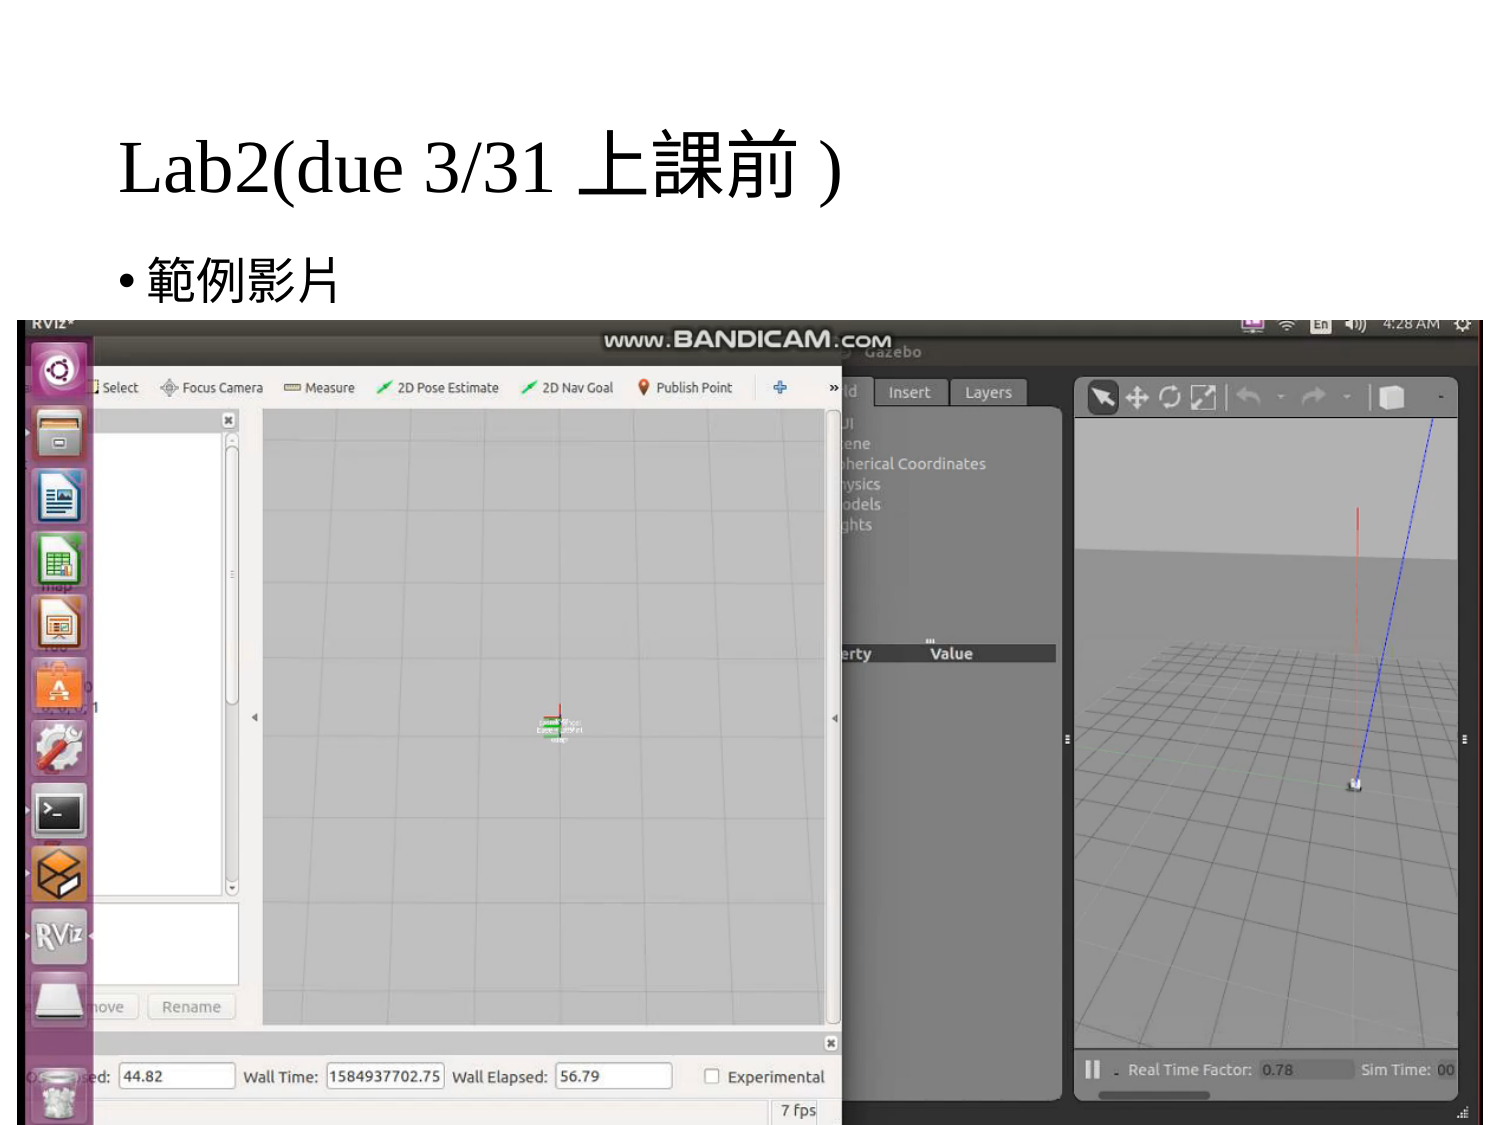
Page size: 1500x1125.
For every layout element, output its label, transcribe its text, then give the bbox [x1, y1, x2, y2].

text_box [16, 319, 1484, 1125]
title Lab2(due 3/31上課前) [103, 59, 1397, 249]
list 範例影片 [103, 249, 1397, 319]
